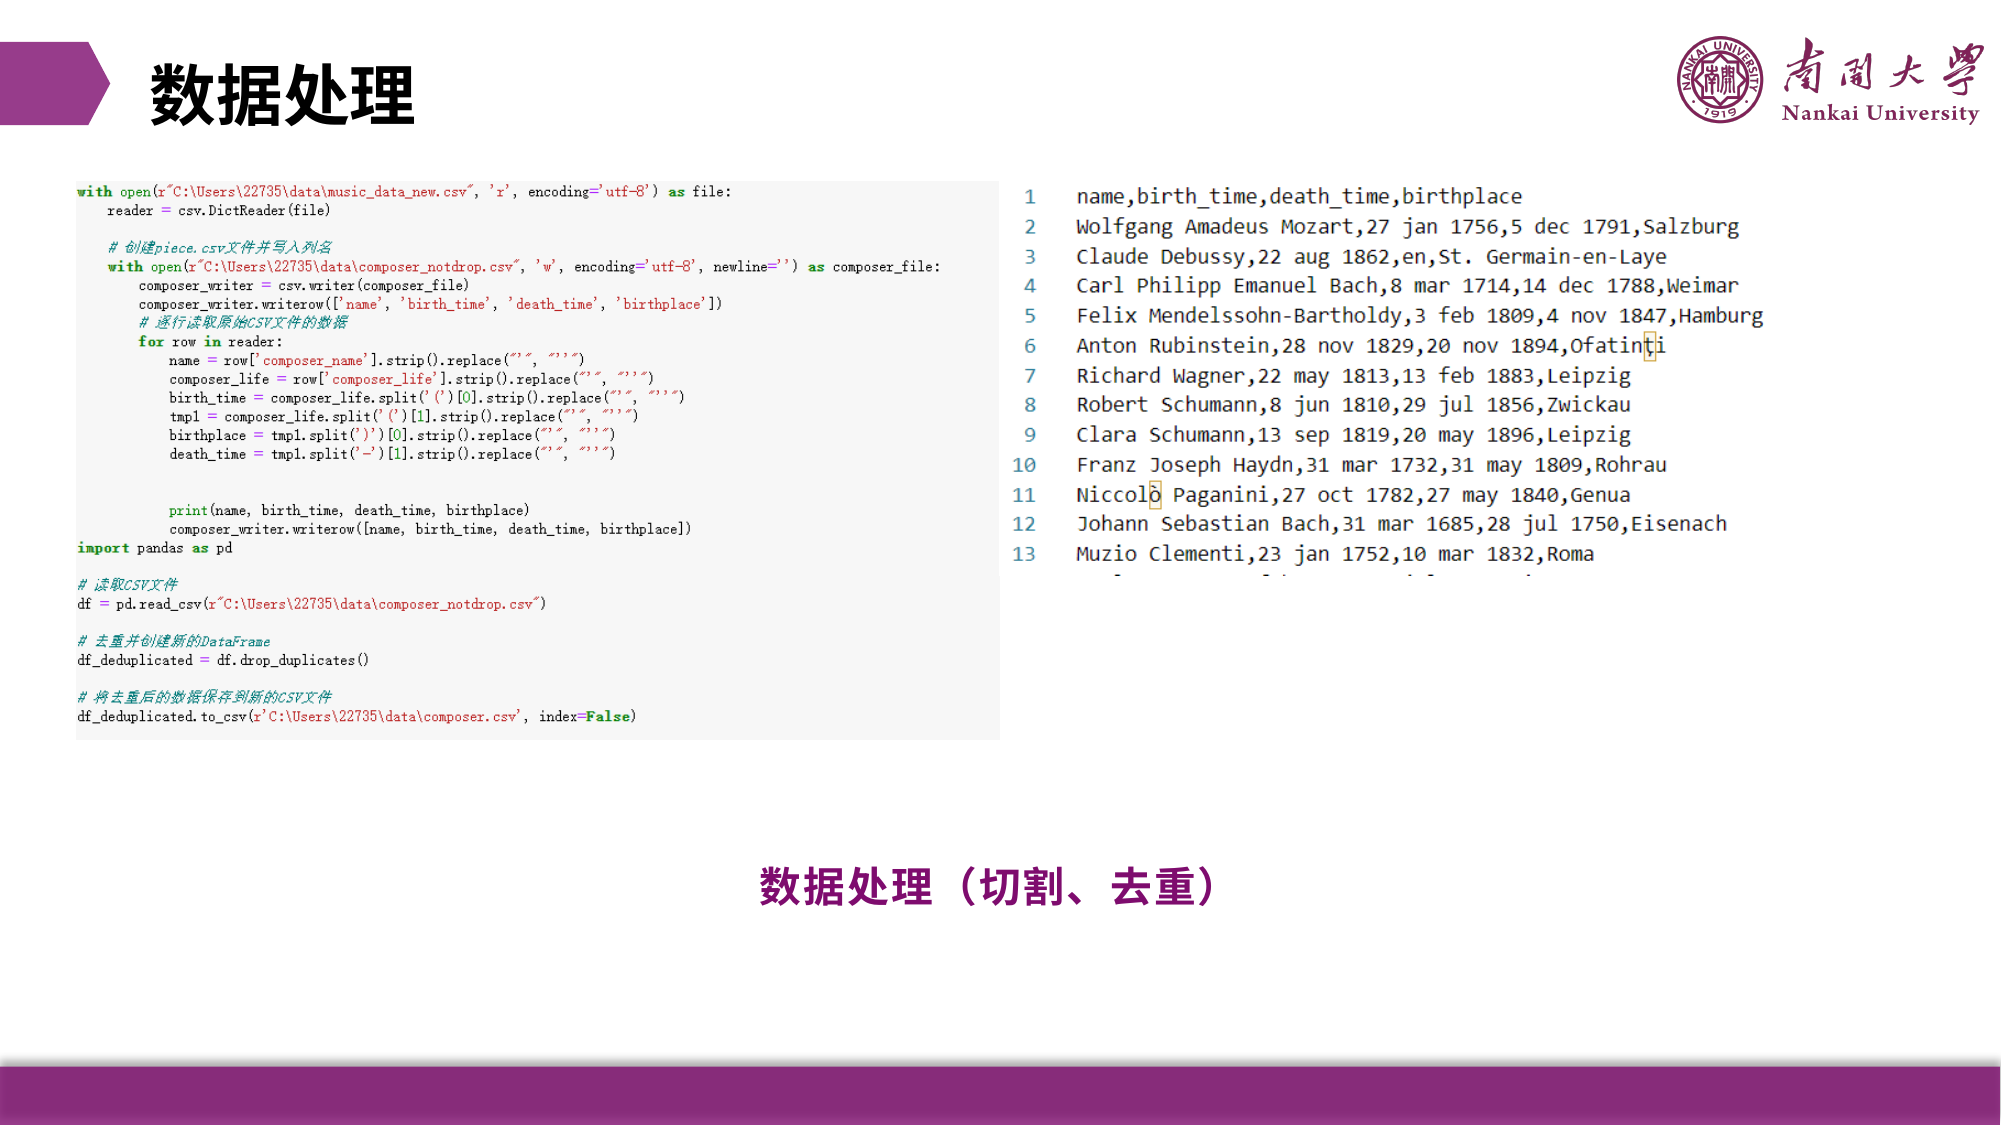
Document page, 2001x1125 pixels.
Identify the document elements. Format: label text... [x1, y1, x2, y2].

text_box 数据处理（切割、去重） [688, 838, 1312, 918]
picture [1677, 36, 1984, 125]
text_box 数据处理 [135, 22, 1223, 141]
picture [75, 181, 1997, 740]
